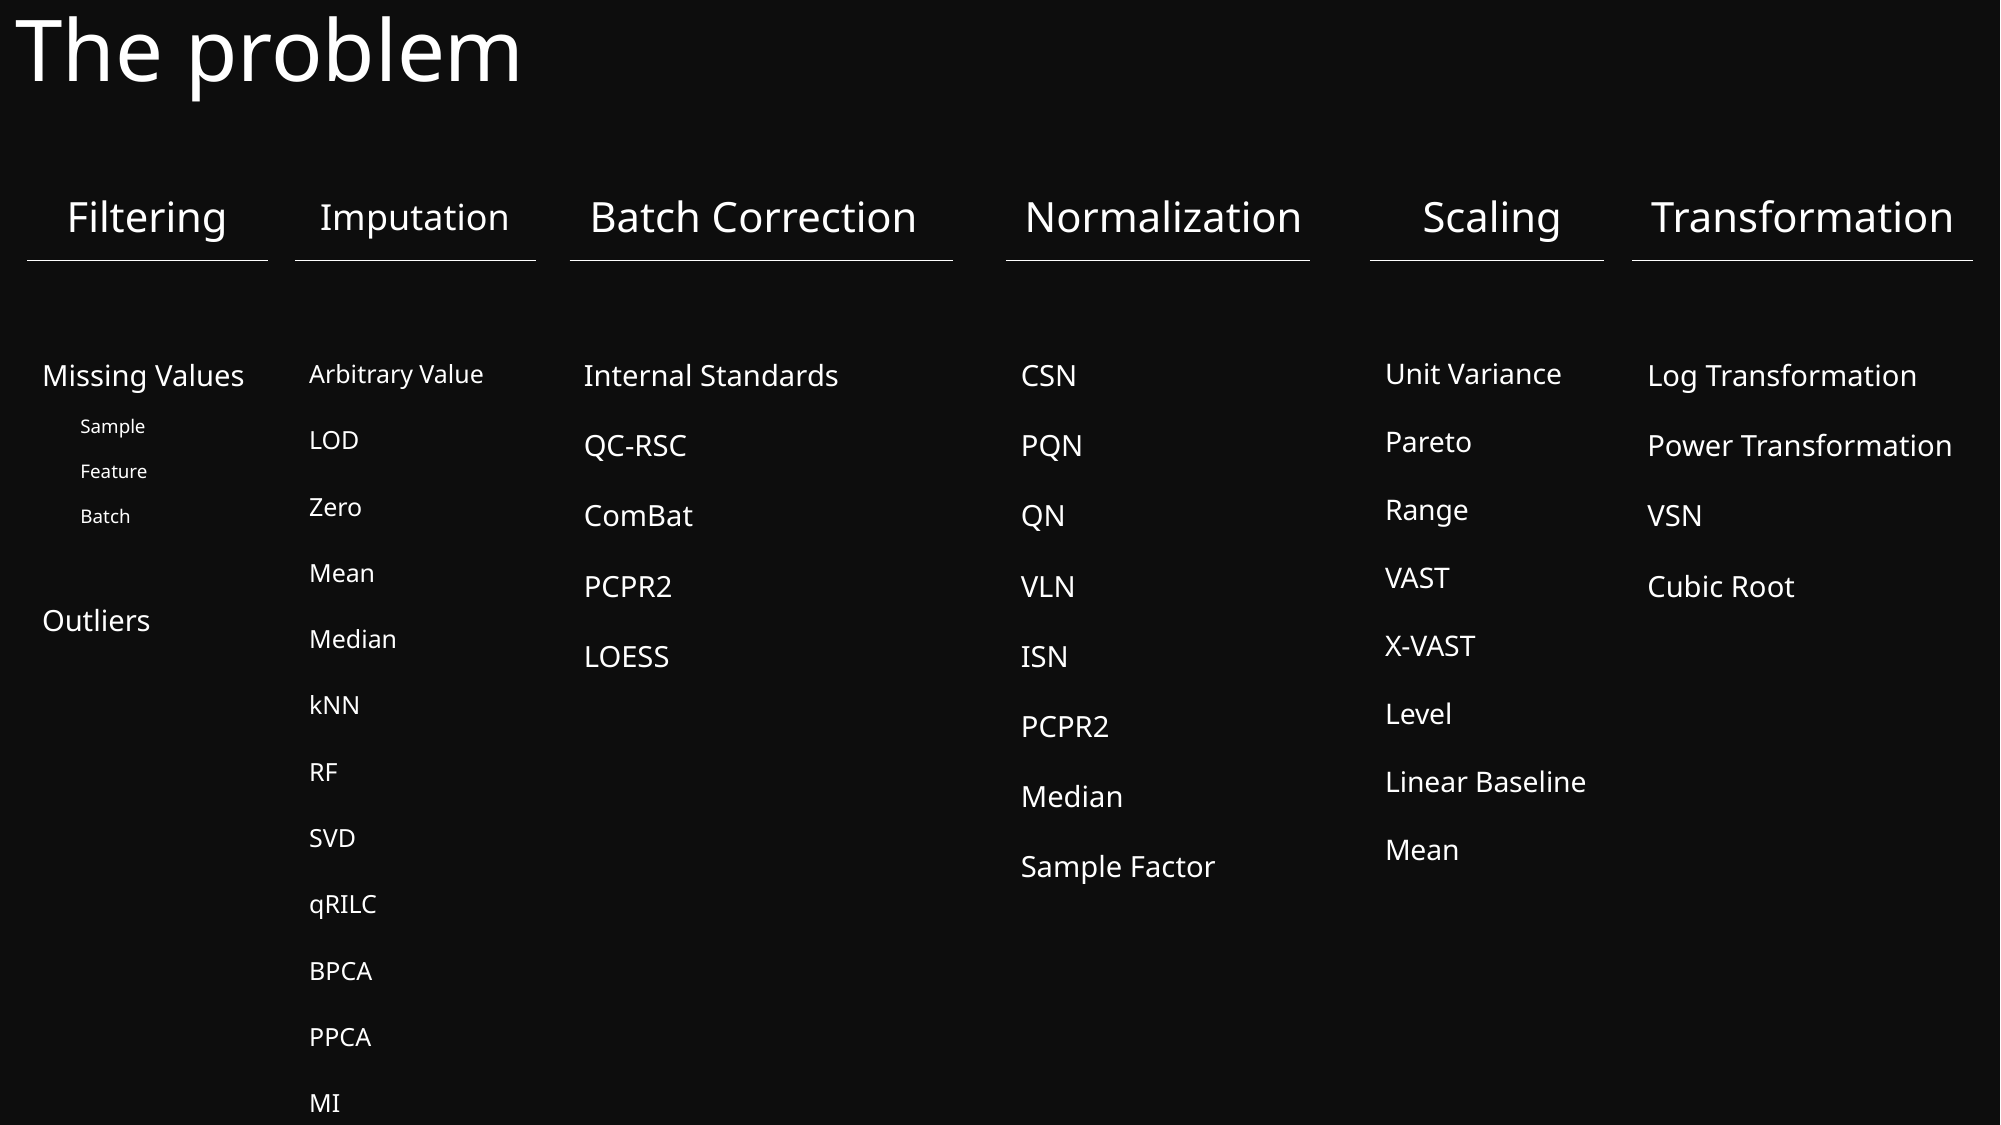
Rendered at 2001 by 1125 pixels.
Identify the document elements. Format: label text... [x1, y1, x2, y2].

text_box Transformation [1632, 177, 1973, 259]
text_box Scaling [1380, 177, 1604, 259]
text_box Unit Variance Pareto Range VAST X-VAST Level Linear Baseline Mean [1369, 314, 1604, 948]
text_box Missing Values Sample Feature Batch Outliers [26, 314, 268, 778]
text_box Internal Standards QC-RSC ComBat PCPR2 LOESS [568, 314, 953, 873]
text_box Filtering [26, 177, 268, 259]
text_box Batch Correction [562, 177, 946, 261]
text_box Imputation [294, 177, 536, 259]
text_box CSN PQN QN VLN ISN PCPR2 Median Sample Factor [1005, 314, 1310, 948]
text_box The problem [0, 0, 654, 108]
text_box Log Transformation Power Transformation VSN Cubic Root [1632, 314, 1973, 873]
text_box Arbitrary Value LOD Zero Mean Median kNN RF SVD qRILC BPCA PPCA MI [294, 314, 535, 1125]
text_box Normalization [972, 177, 1355, 261]
